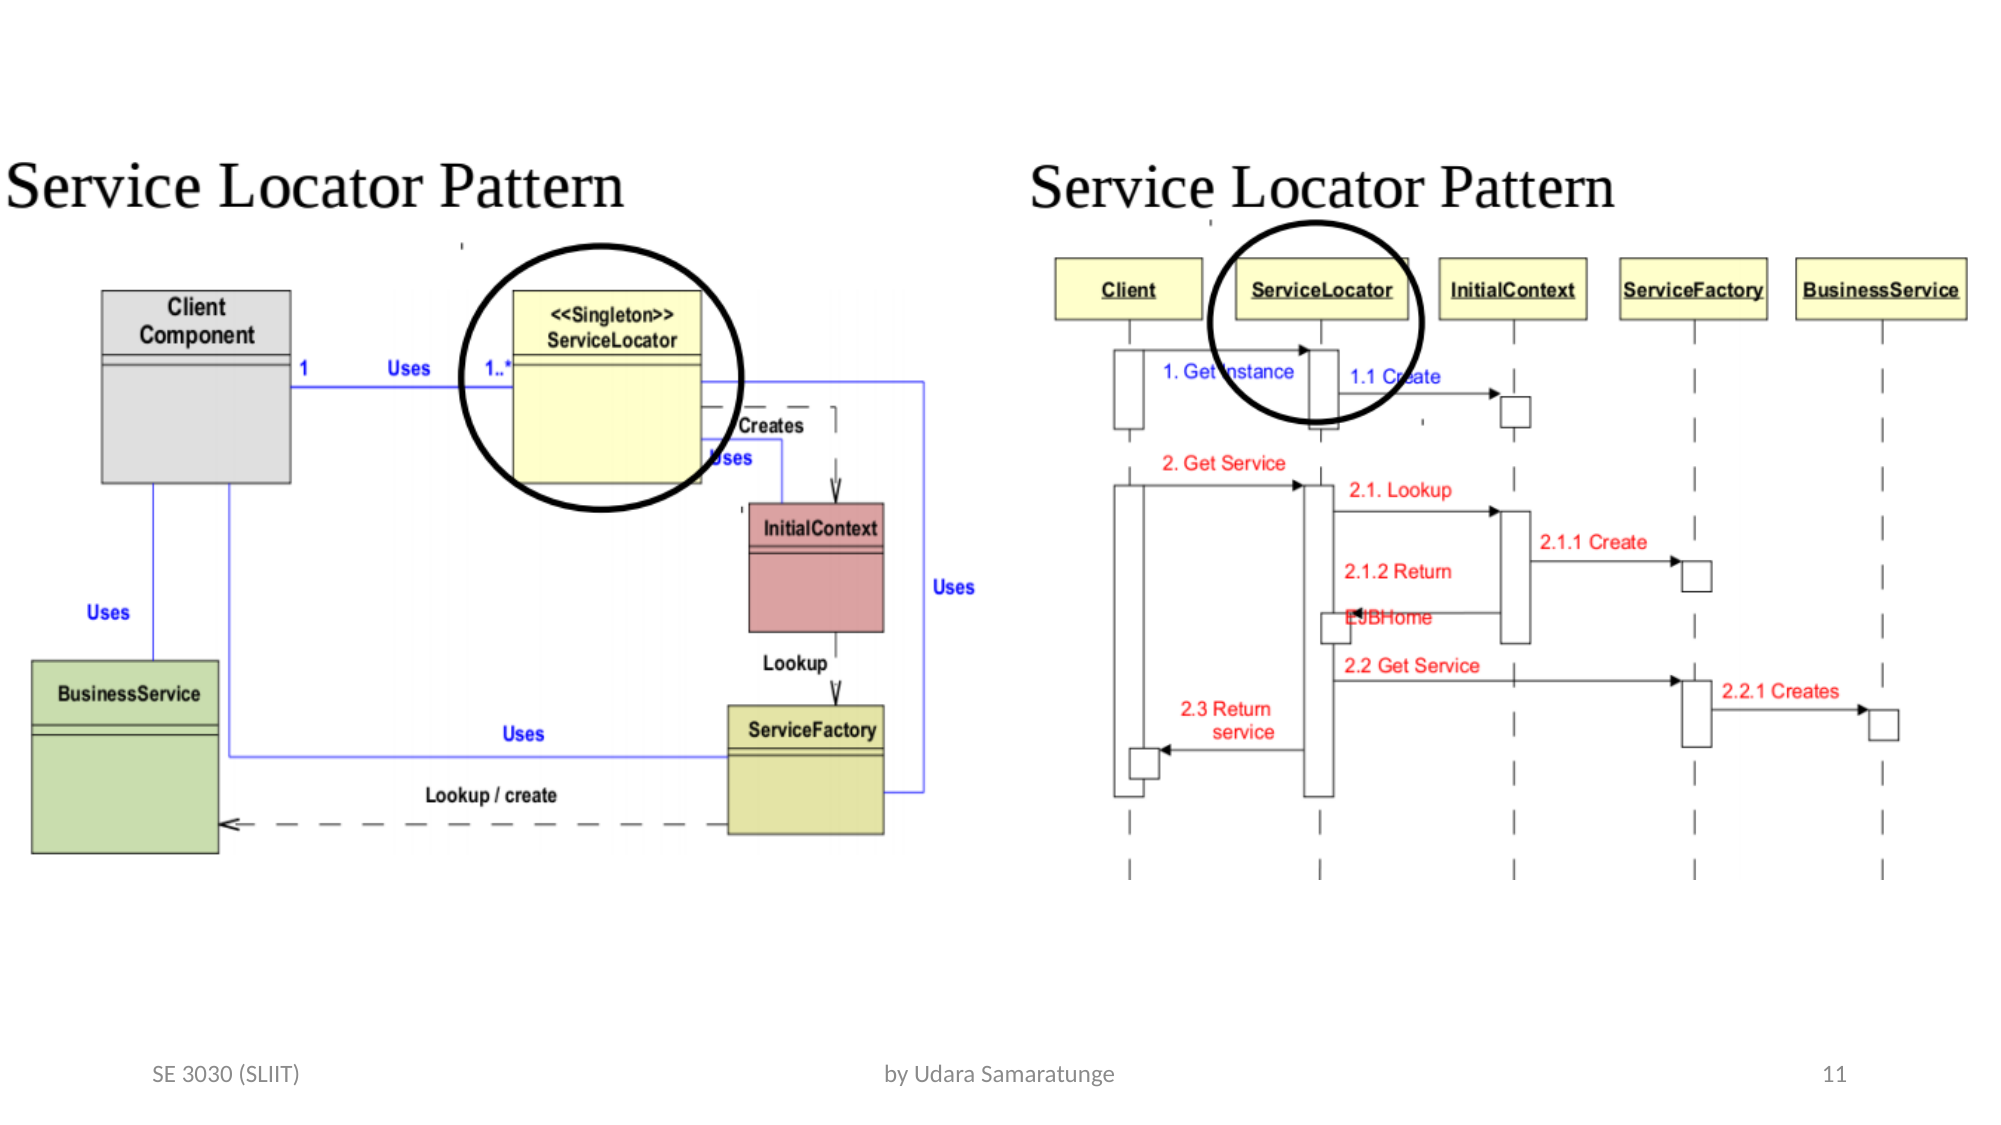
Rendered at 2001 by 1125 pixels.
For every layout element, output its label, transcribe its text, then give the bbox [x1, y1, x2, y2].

slide_number SE 3030 (SLIIT) [137, 1042, 588, 1103]
picture [0, 158, 983, 862]
picture [1019, 158, 1975, 880]
slide_number 11 [1412, 1042, 1863, 1103]
footer by Udara Samaratunge [662, 1042, 1338, 1103]
